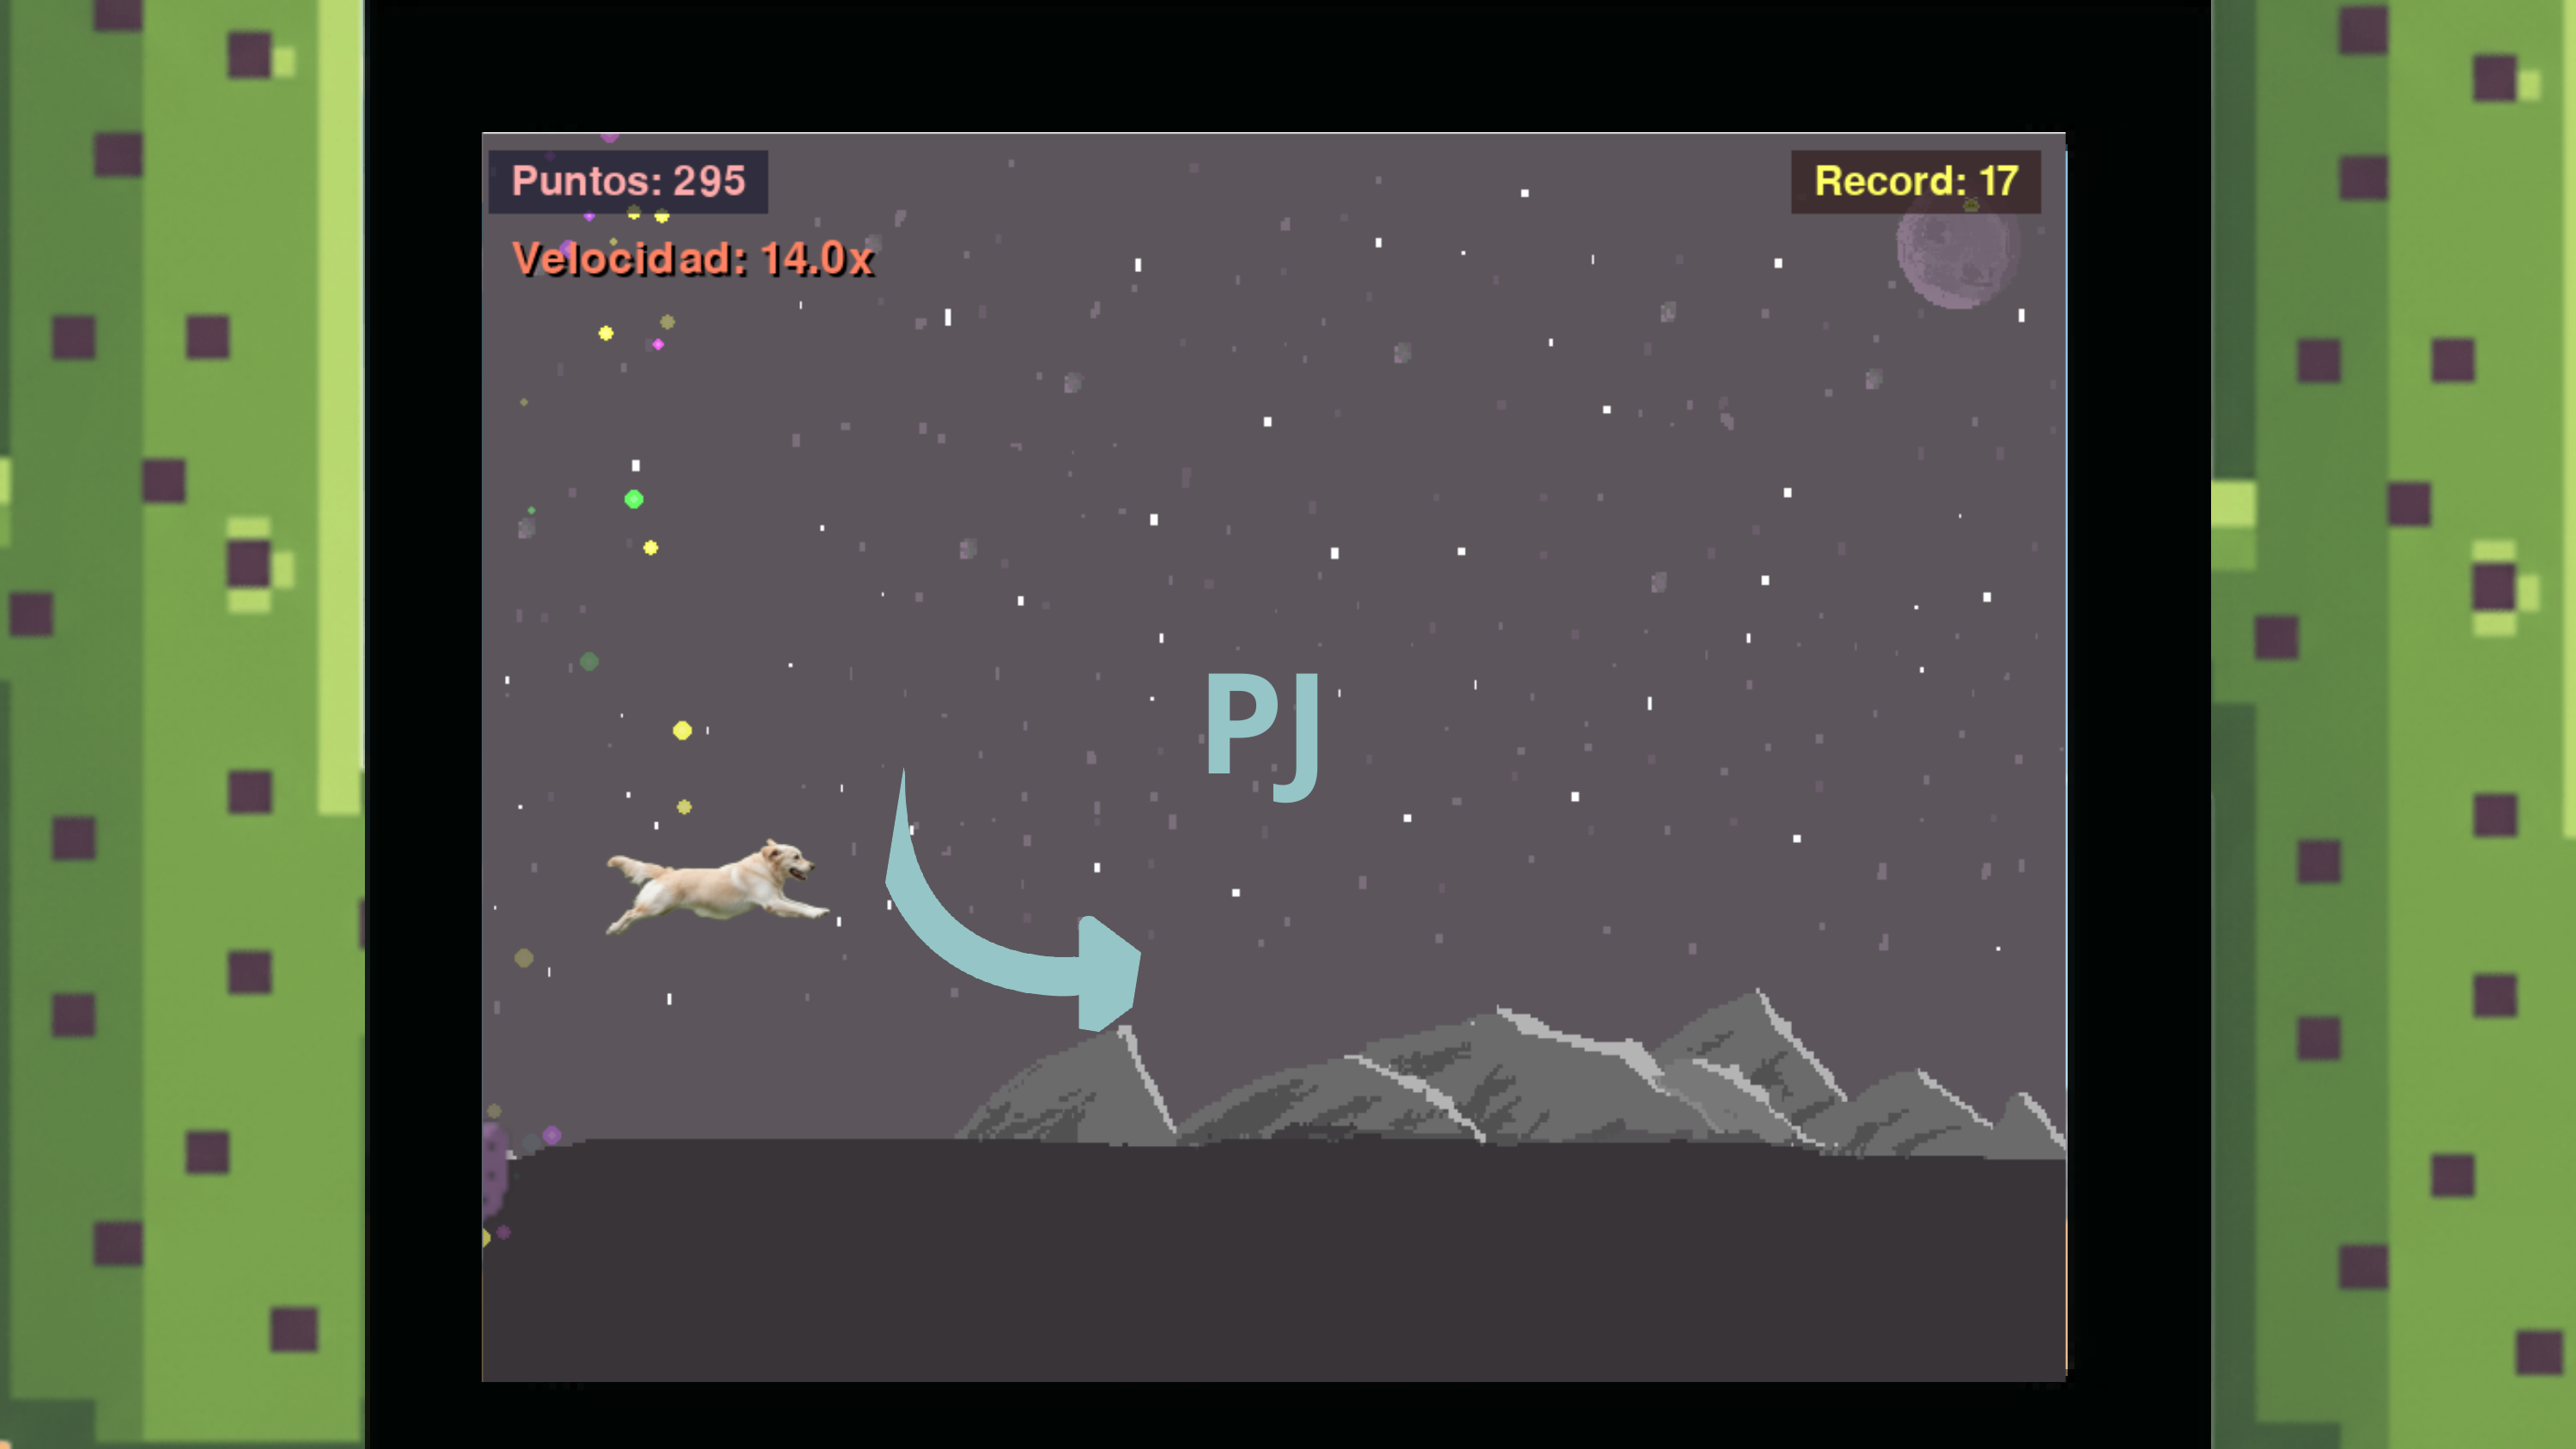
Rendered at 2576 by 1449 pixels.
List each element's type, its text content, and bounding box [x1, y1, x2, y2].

text_box PJ [1196, 644, 1846, 803]
text_box [0, 0, 365, 1449]
text_box [2211, 0, 2576, 1449]
text_box [365, 0, 2211, 1449]
text_box [482, 132, 2066, 1382]
text_box [867, 756, 1166, 1037]
